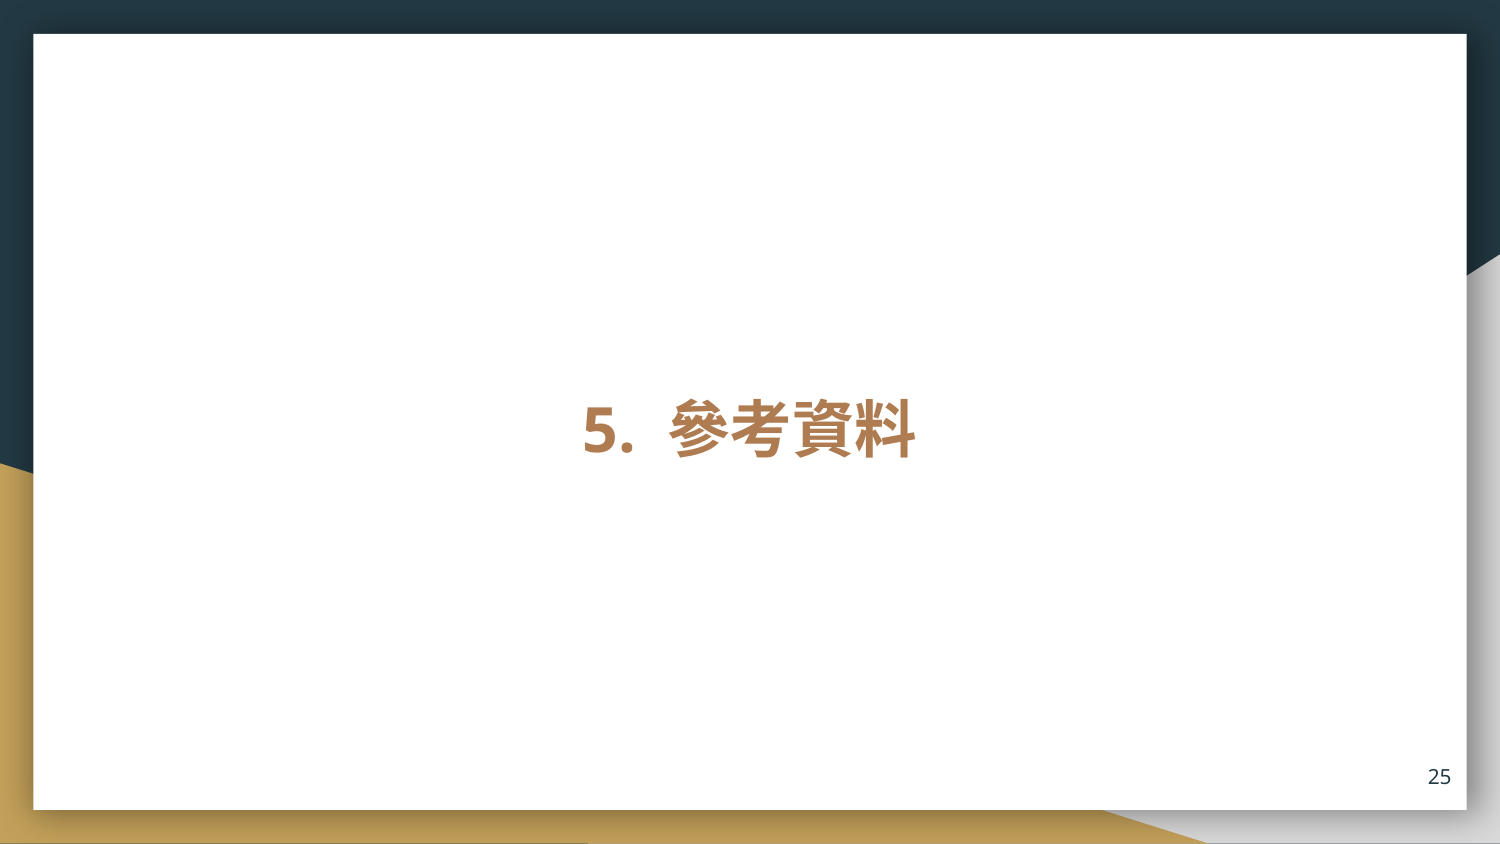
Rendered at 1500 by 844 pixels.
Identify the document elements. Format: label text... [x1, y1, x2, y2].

title 5. 參考資料 [51, 374, 1449, 469]
slide_number 25 [1376, 745, 1467, 810]
